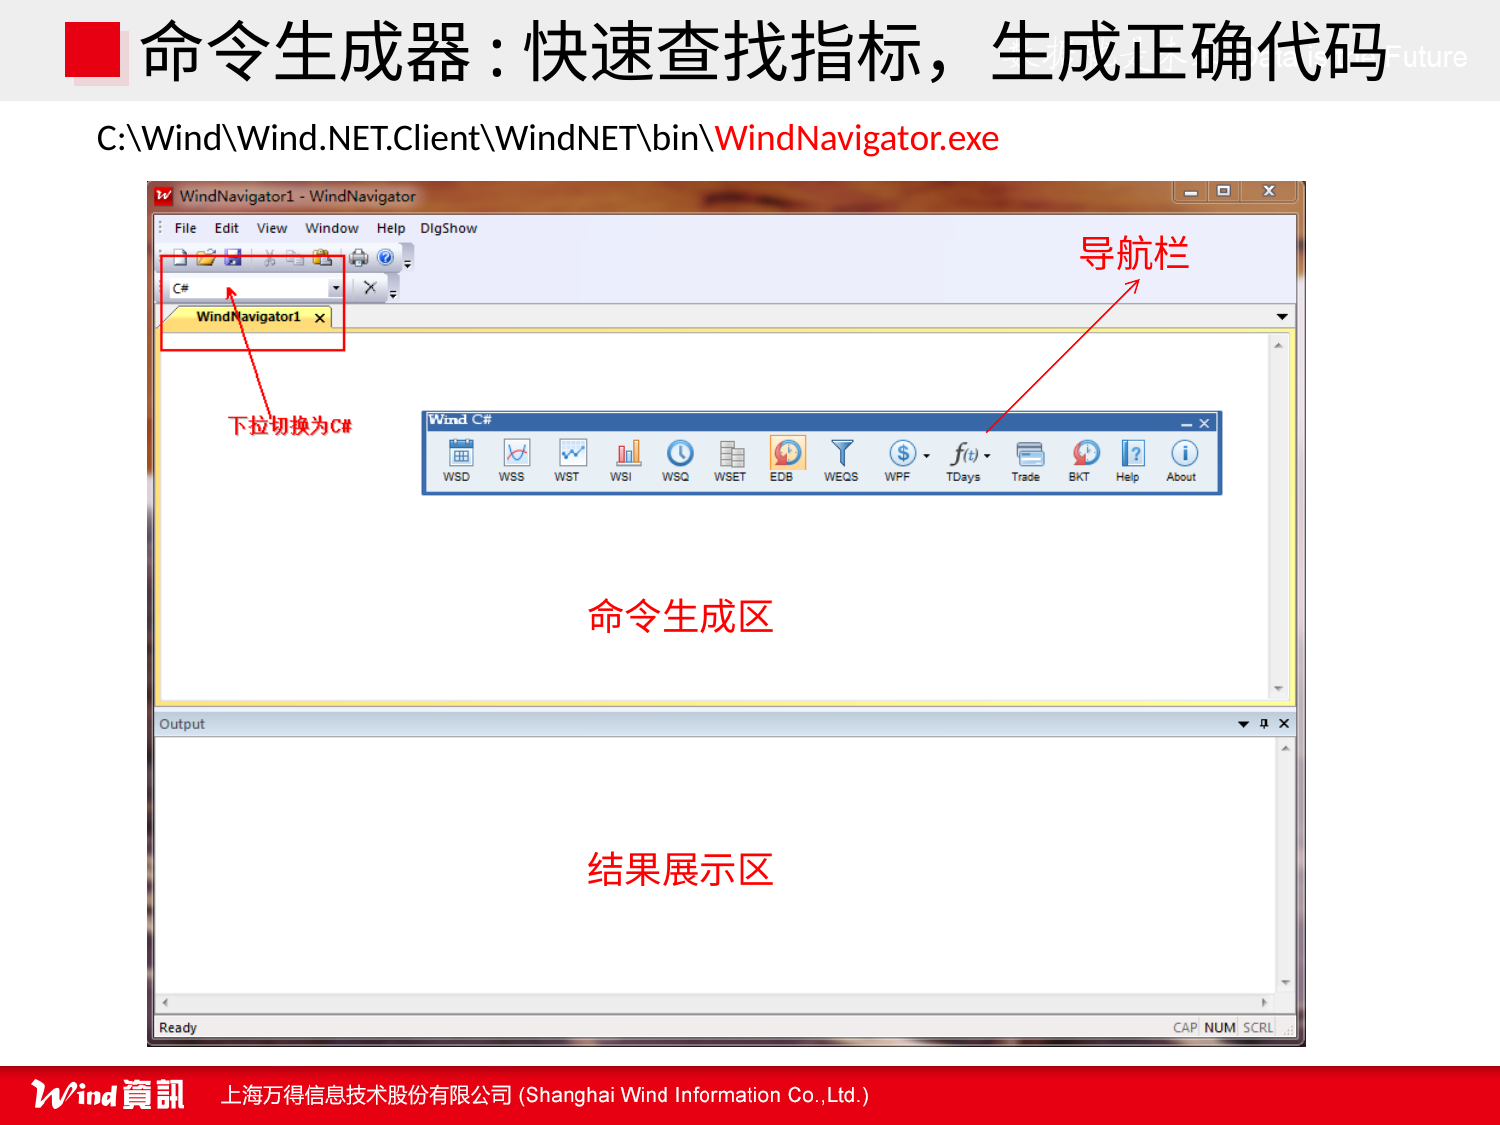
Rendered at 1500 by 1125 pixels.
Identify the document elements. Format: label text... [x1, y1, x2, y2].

picture [0, 0, 1500, 1125]
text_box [985, 278, 1140, 433]
text_box 命令生成器:快速查找指标，生成正确代码 [123, 1, 1459, 95]
text_box C:\Wind\Wind.NET.Client\WindNET\bin\WindNavigator.exe [82, 105, 1383, 166]
